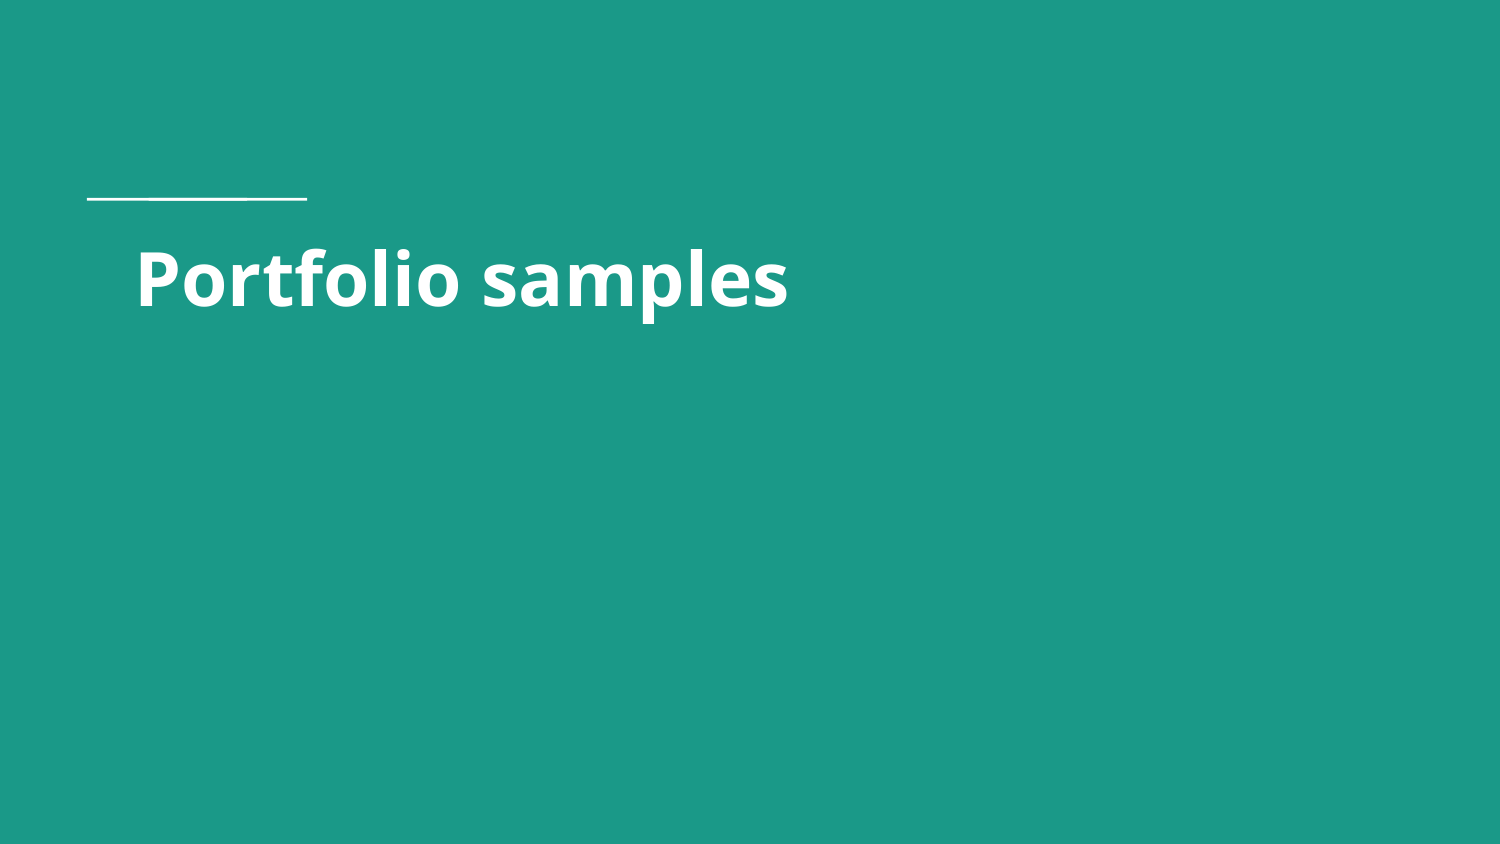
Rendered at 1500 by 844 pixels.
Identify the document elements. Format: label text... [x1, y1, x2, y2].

title Portfolio samples [119, 216, 1381, 466]
